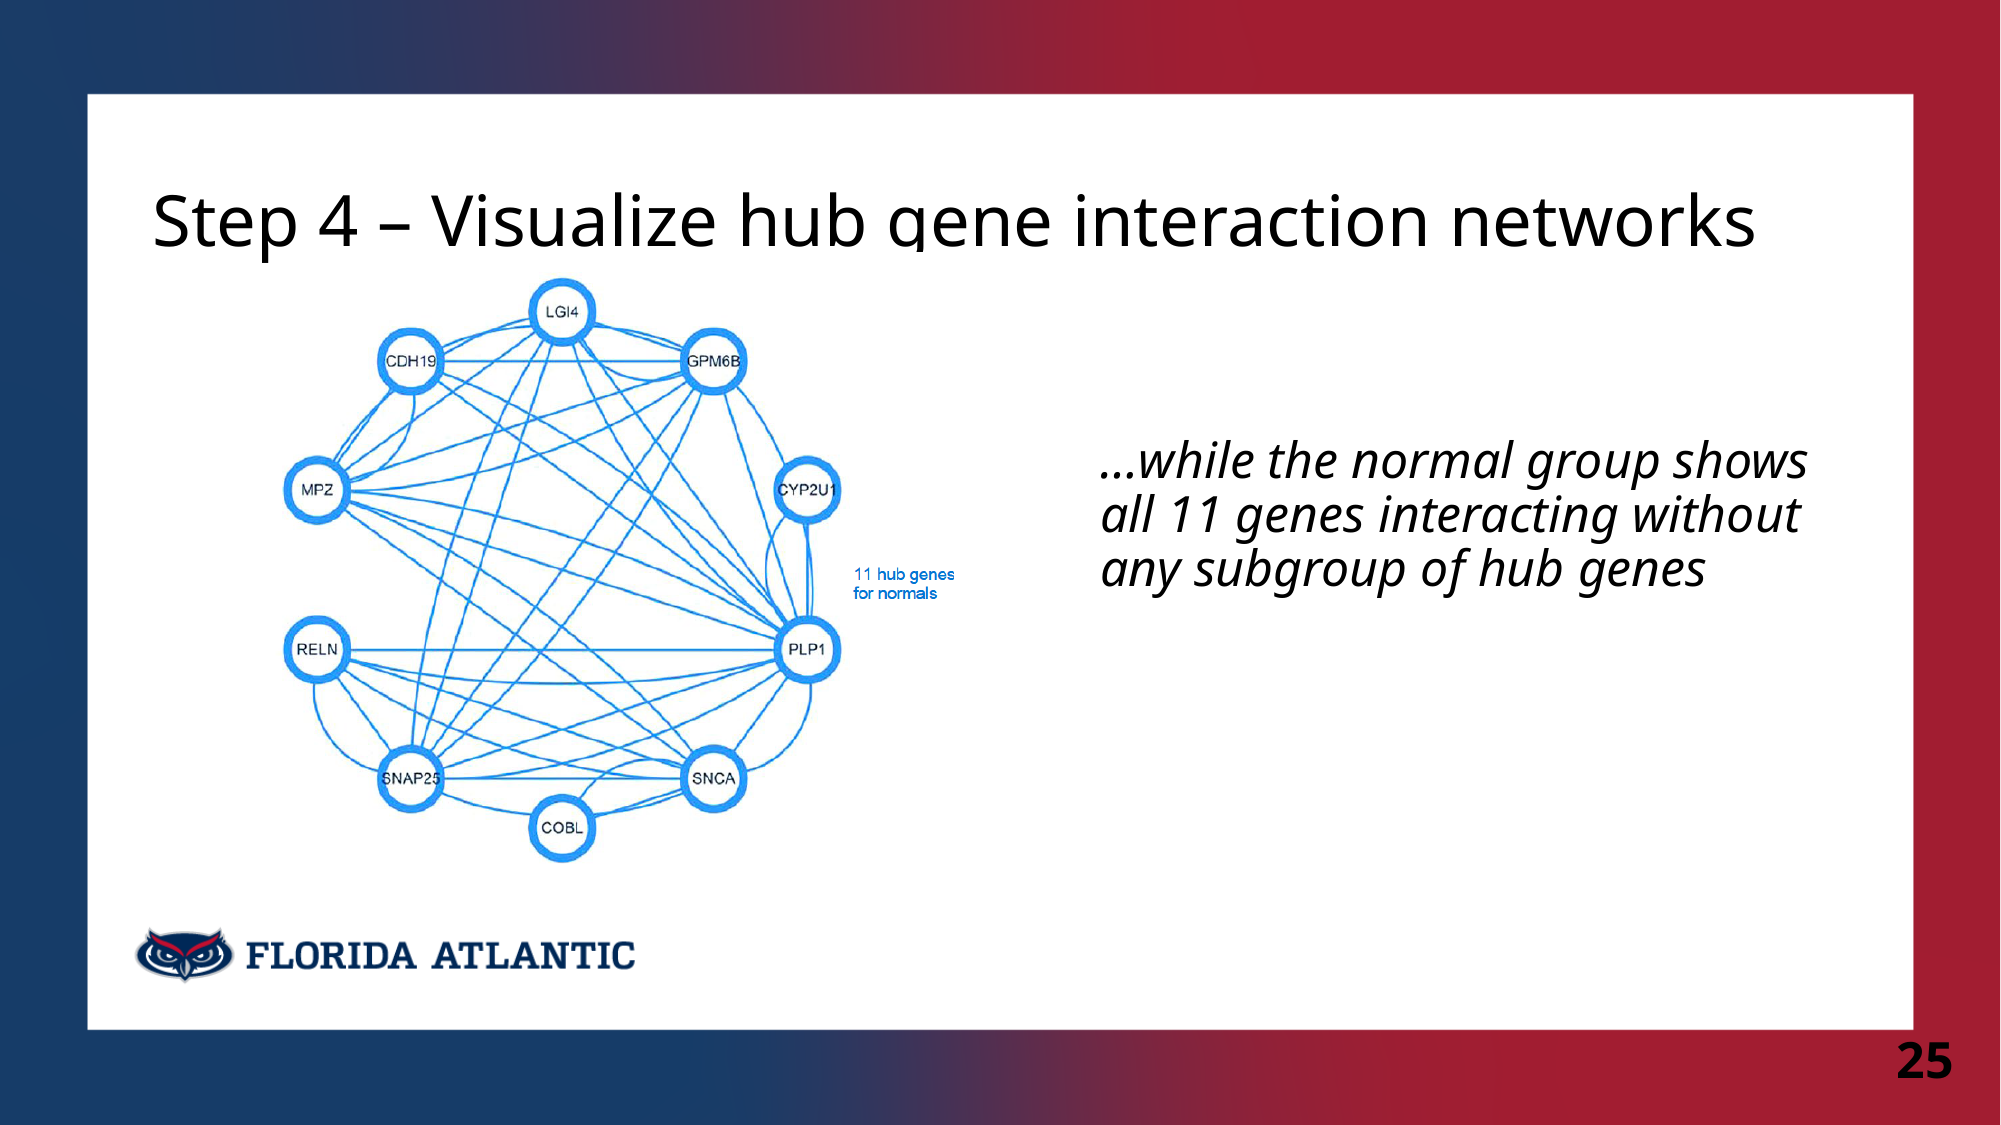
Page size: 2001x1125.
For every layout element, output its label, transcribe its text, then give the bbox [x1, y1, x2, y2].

picture [0, 0, 2001, 1125]
slide_number 25 [1881, 1032, 2000, 1093]
title Step 4 – Visualize hub gene interaction networks [137, 155, 1863, 292]
list …while the normal group shows all 11 genes interacting without any subgroup of hub genes [1085, 427, 1882, 935]
